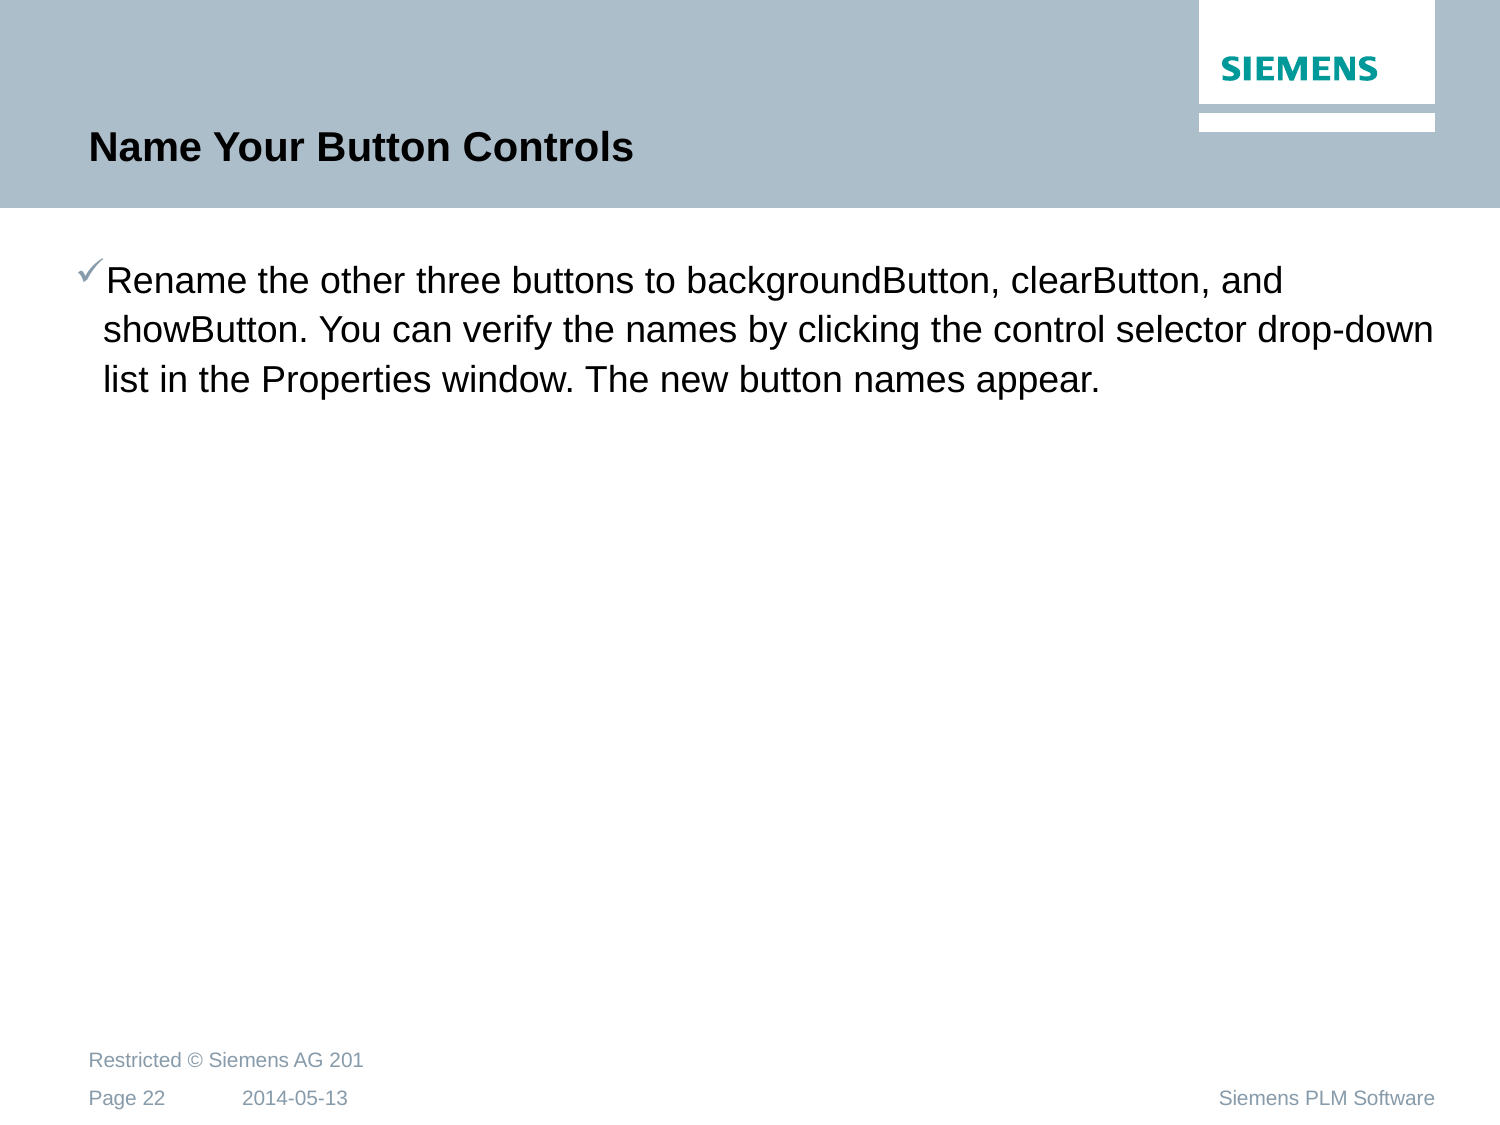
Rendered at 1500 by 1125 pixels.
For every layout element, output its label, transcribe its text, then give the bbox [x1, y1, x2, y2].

list Rename the other three buttons to backgroundButton, clearButton, and showButton. You can verify the names by clicking the control selector drop-down list in the Properties window. The new button names appear. [74, 206, 1476, 677]
title Name Your Button Controls [0, 0, 1500, 209]
